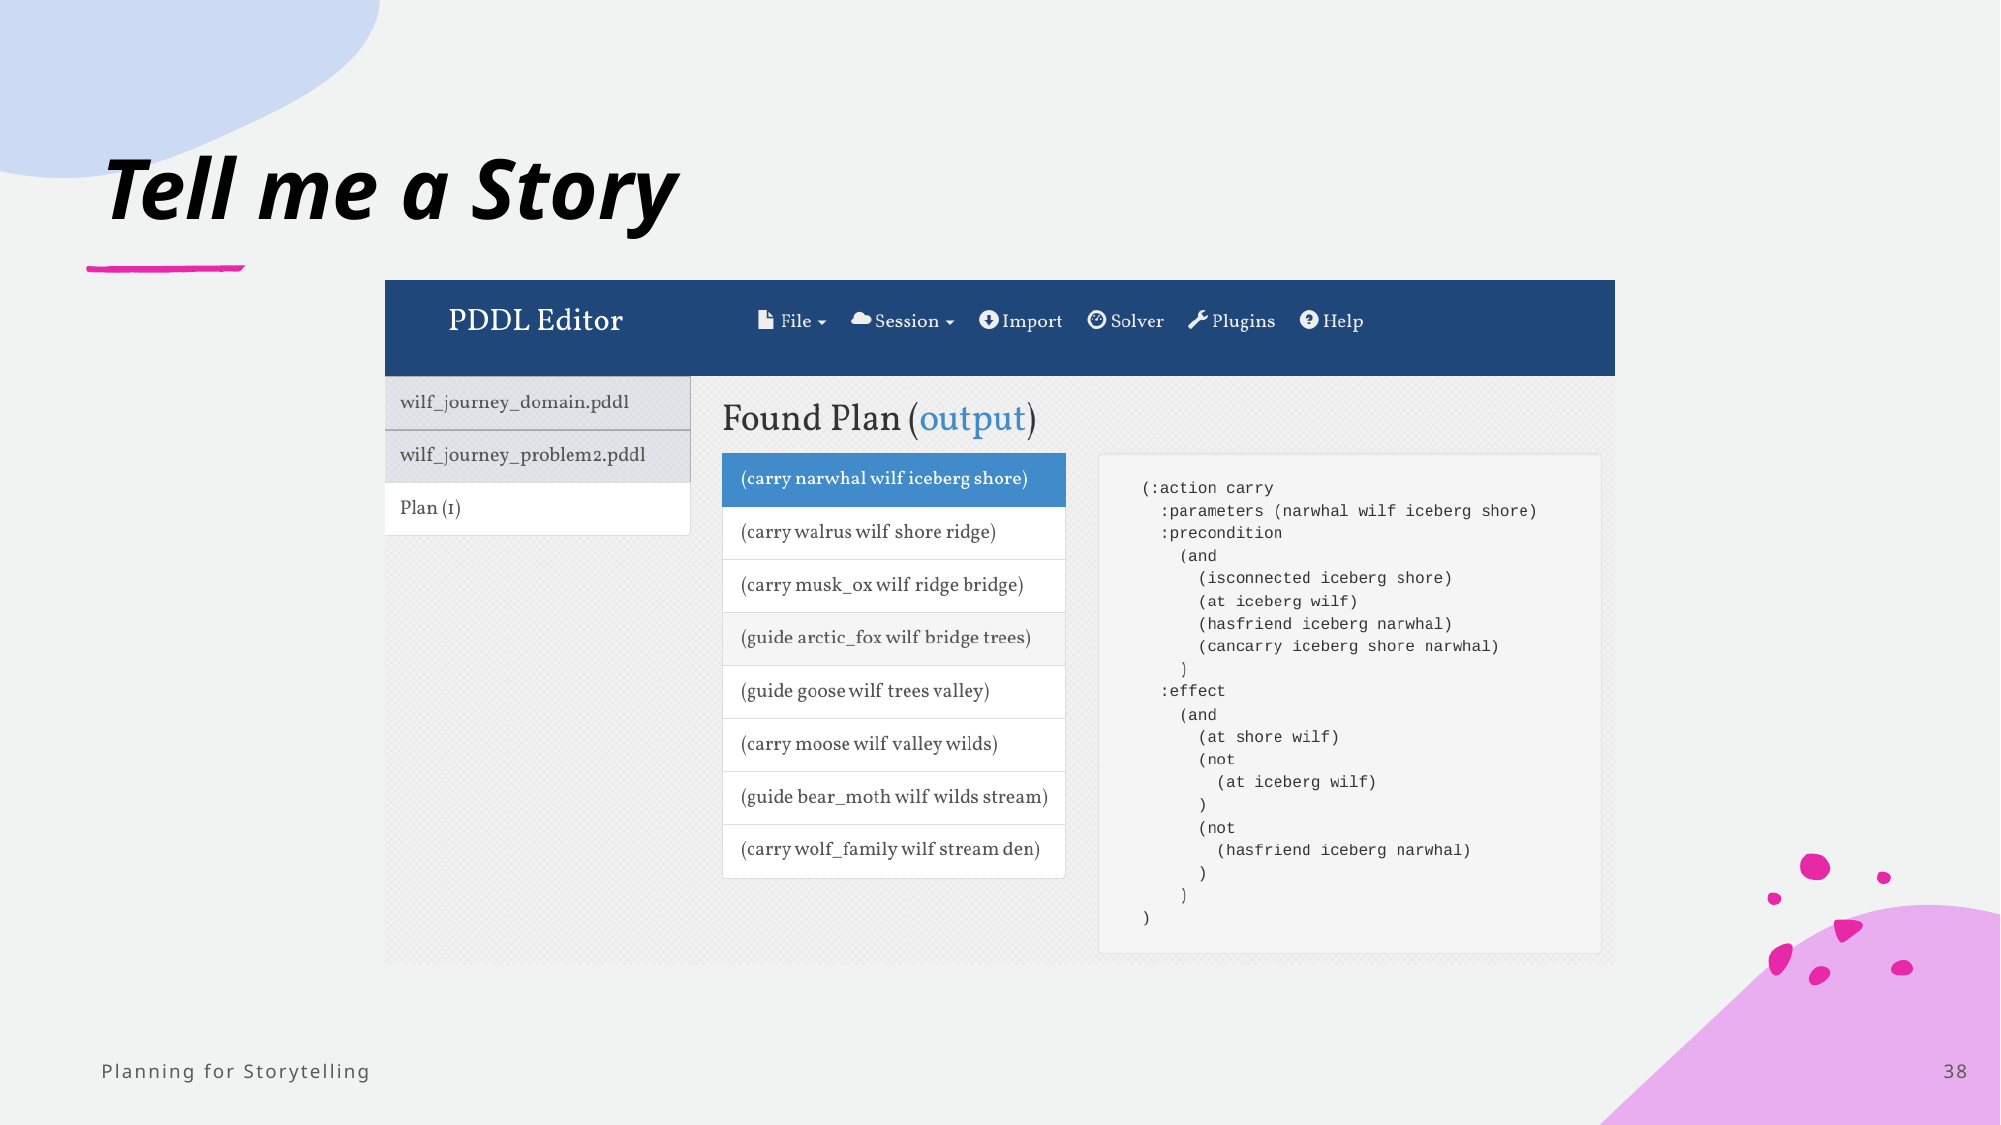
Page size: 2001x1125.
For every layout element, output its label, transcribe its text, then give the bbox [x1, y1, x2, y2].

footer Planning for Storytelling [86, 1042, 653, 1103]
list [385, 280, 1615, 965]
title Tell me a Story [86, 144, 1740, 244]
slide_number 38 [1911, 1042, 1999, 1103]
